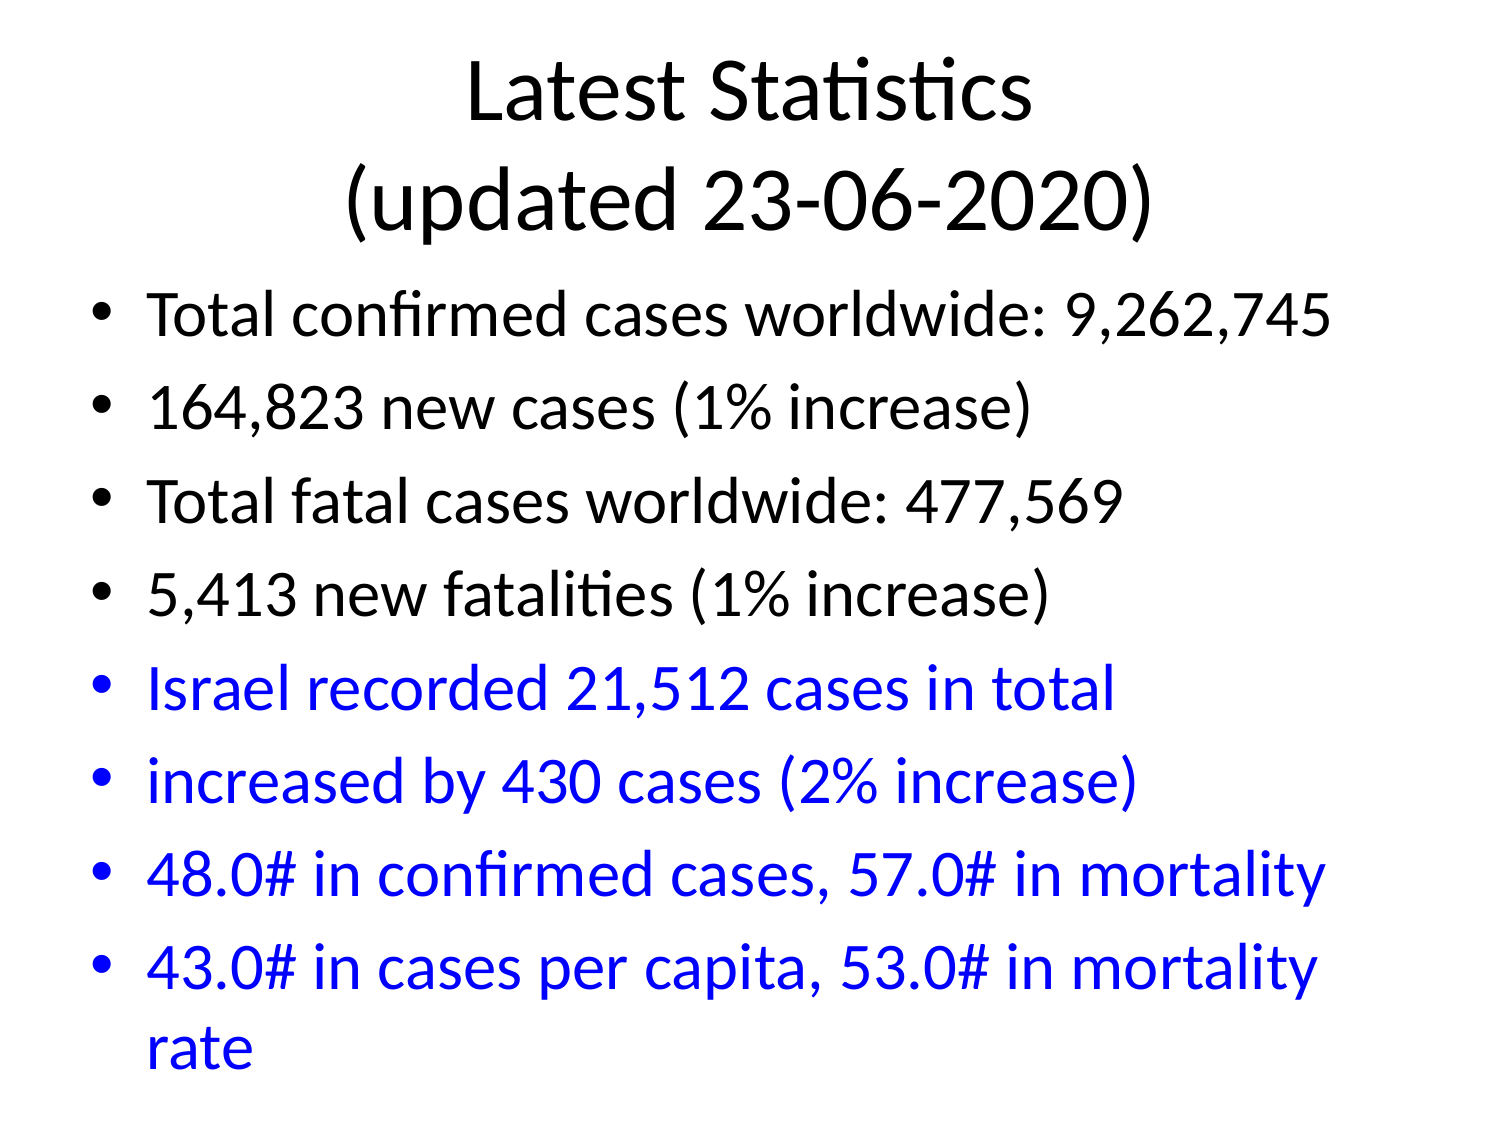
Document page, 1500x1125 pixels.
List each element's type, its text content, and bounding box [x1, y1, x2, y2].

title Latest Statistics (updated 23-06-2020) [75, 45, 1425, 233]
list Total confirmed cases worldwide: 9,262,745 164,823 new cases (1% increase) Total fatal cases worldwide: 477,569 5,413 new fatalities (1% increase) Israel recorded 21,512 cases in total increased by 430 cases (2% increase) 48.0# in confirmed cases, 57.0# in mortality 43.0# in cases per capita, 53.0# in mortality rate [75, 262, 1425, 1005]
